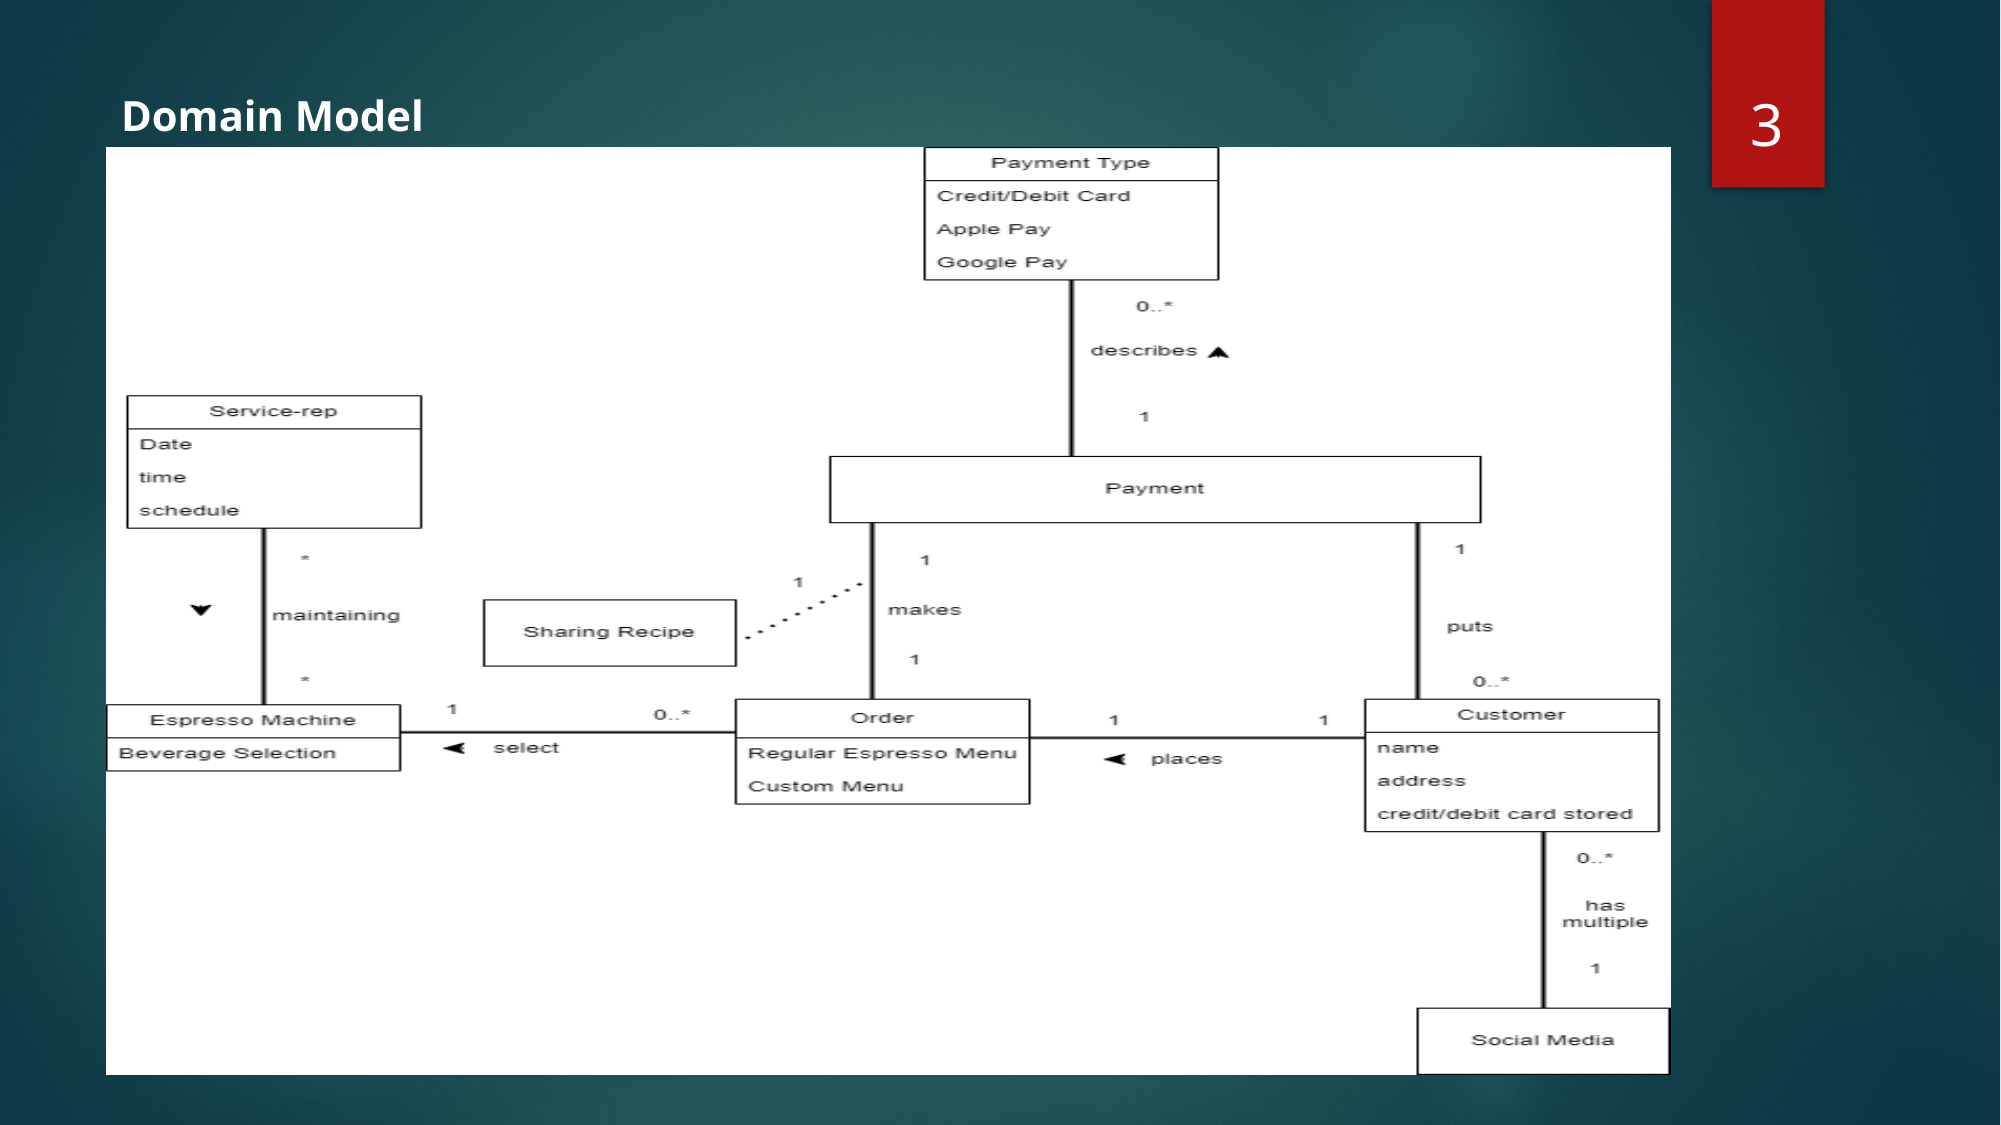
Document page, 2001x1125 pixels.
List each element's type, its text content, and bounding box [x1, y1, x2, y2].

title Domain Model [106, 74, 1649, 146]
picture [0, 0, 2001, 1125]
text_box ‹#› [1698, 48, 1836, 175]
